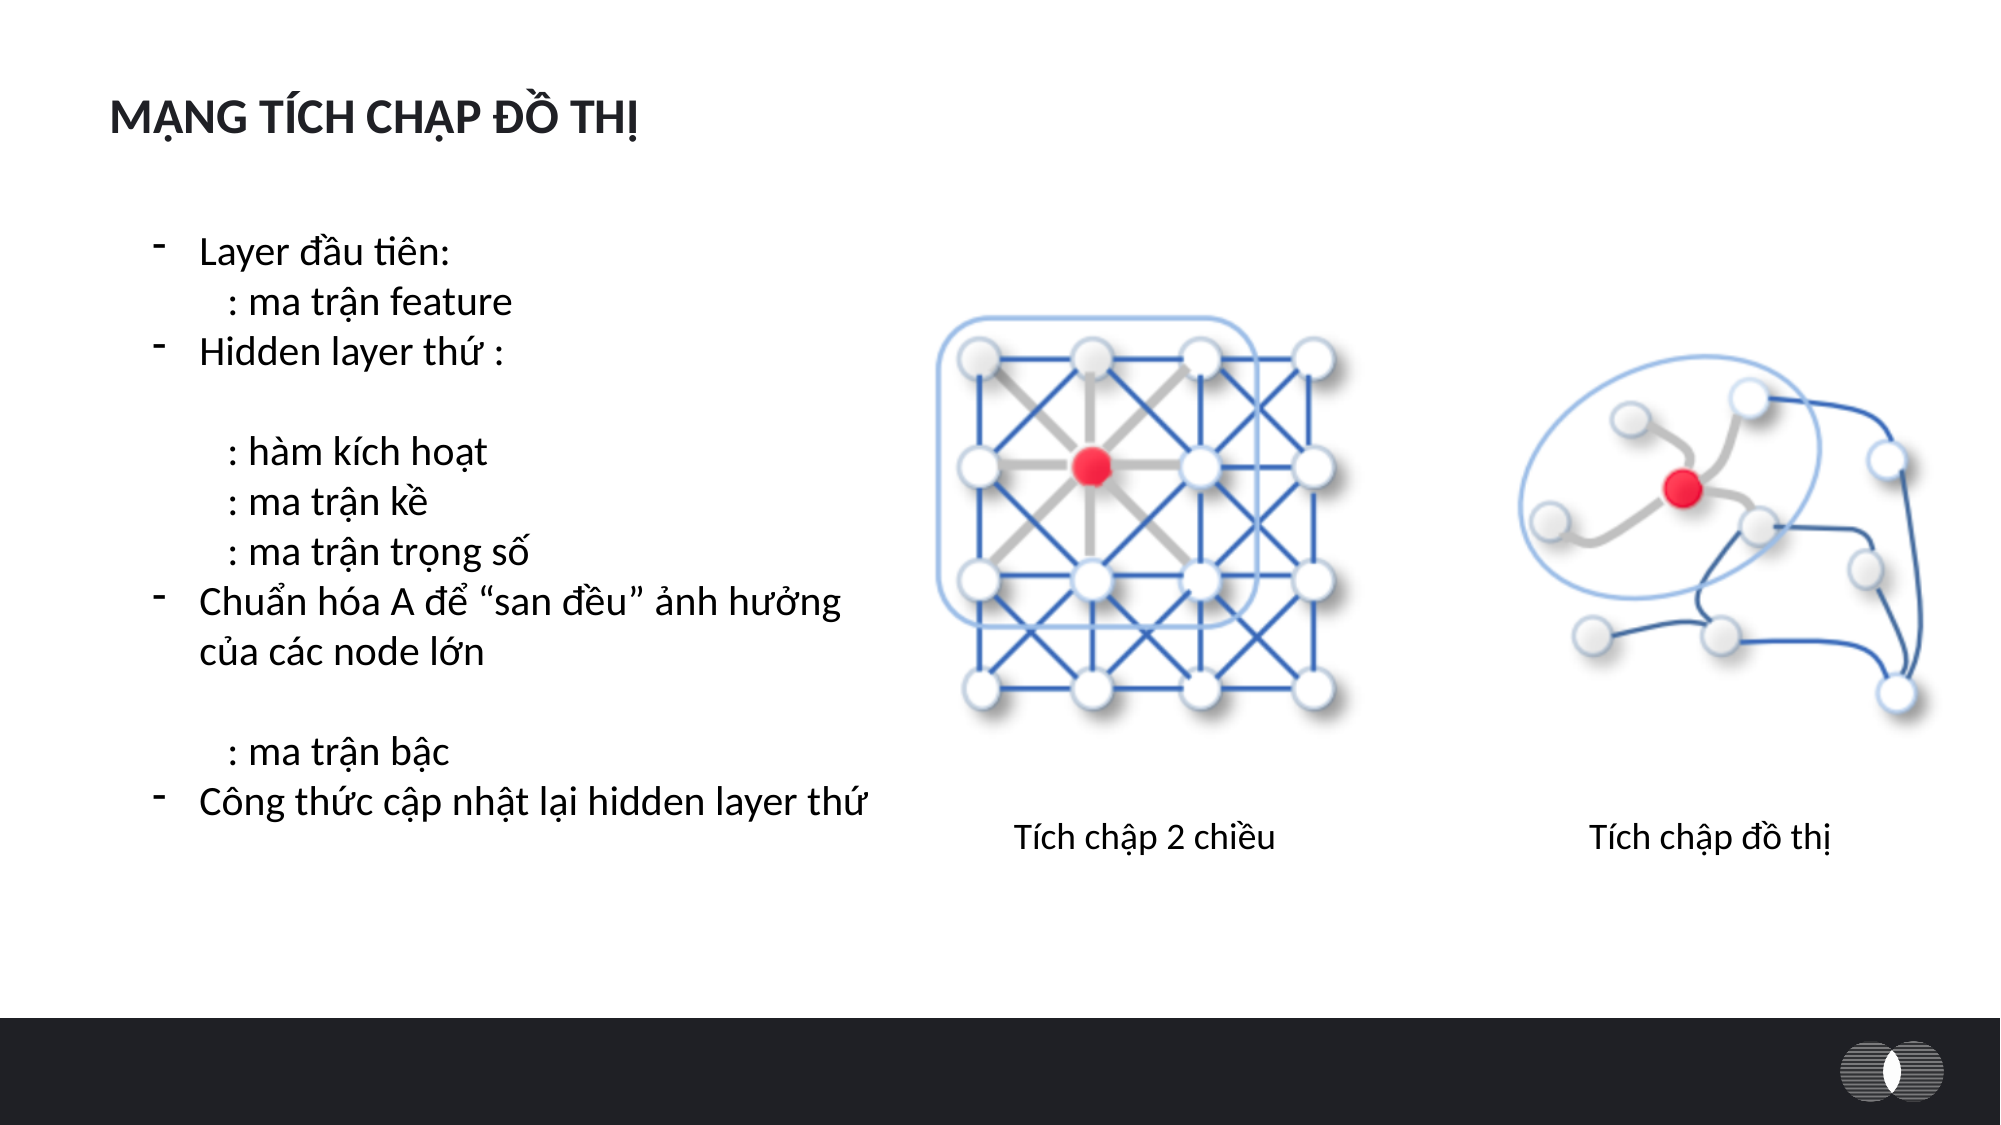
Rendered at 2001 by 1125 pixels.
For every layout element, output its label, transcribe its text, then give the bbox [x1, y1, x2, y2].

text_box [0, 1018, 2000, 1125]
picture [1840, 1041, 1944, 1102]
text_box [919, 288, 1944, 866]
text_box MẠNG TÍCH CHẬP ĐỒ THỊ [94, 76, 1186, 152]
